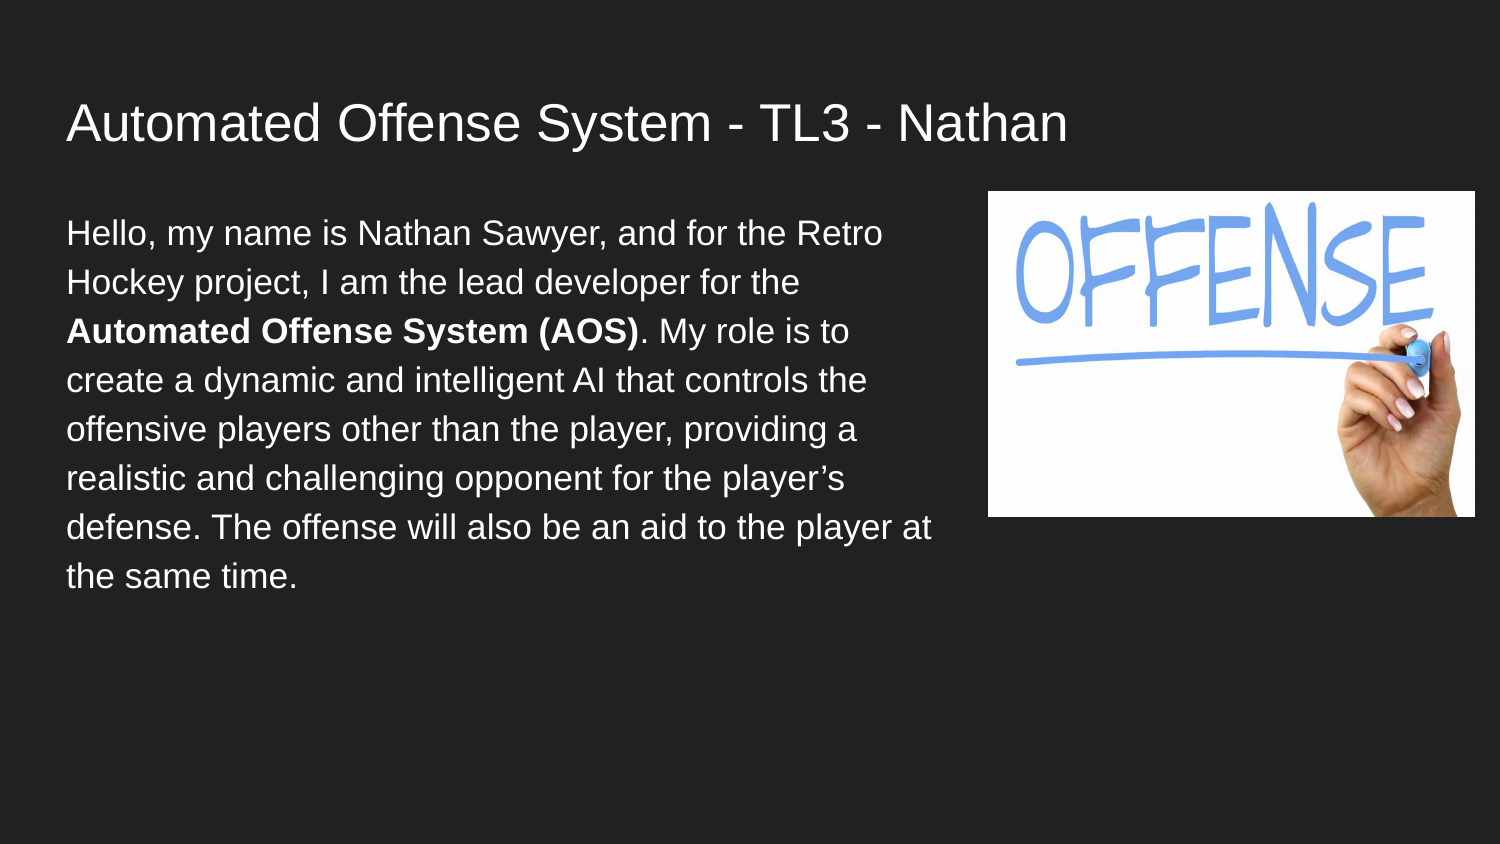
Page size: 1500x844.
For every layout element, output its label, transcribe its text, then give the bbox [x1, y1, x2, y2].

title Automated Offense System - TL3 - Nathan [51, 72, 1449, 167]
list Hello, my name is Nathan Sawyer, and for the Retro Hockey project, I am the lead developer for the Automated Offense System (AOS). My role is to create a dynamic and intelligent AI that controls the offensive players other than the player, providing a realistic and challenging opponent for the player’s defense. The offense will also be an aid to the player at the same time. [51, 189, 964, 750]
picture [987, 191, 1476, 517]
